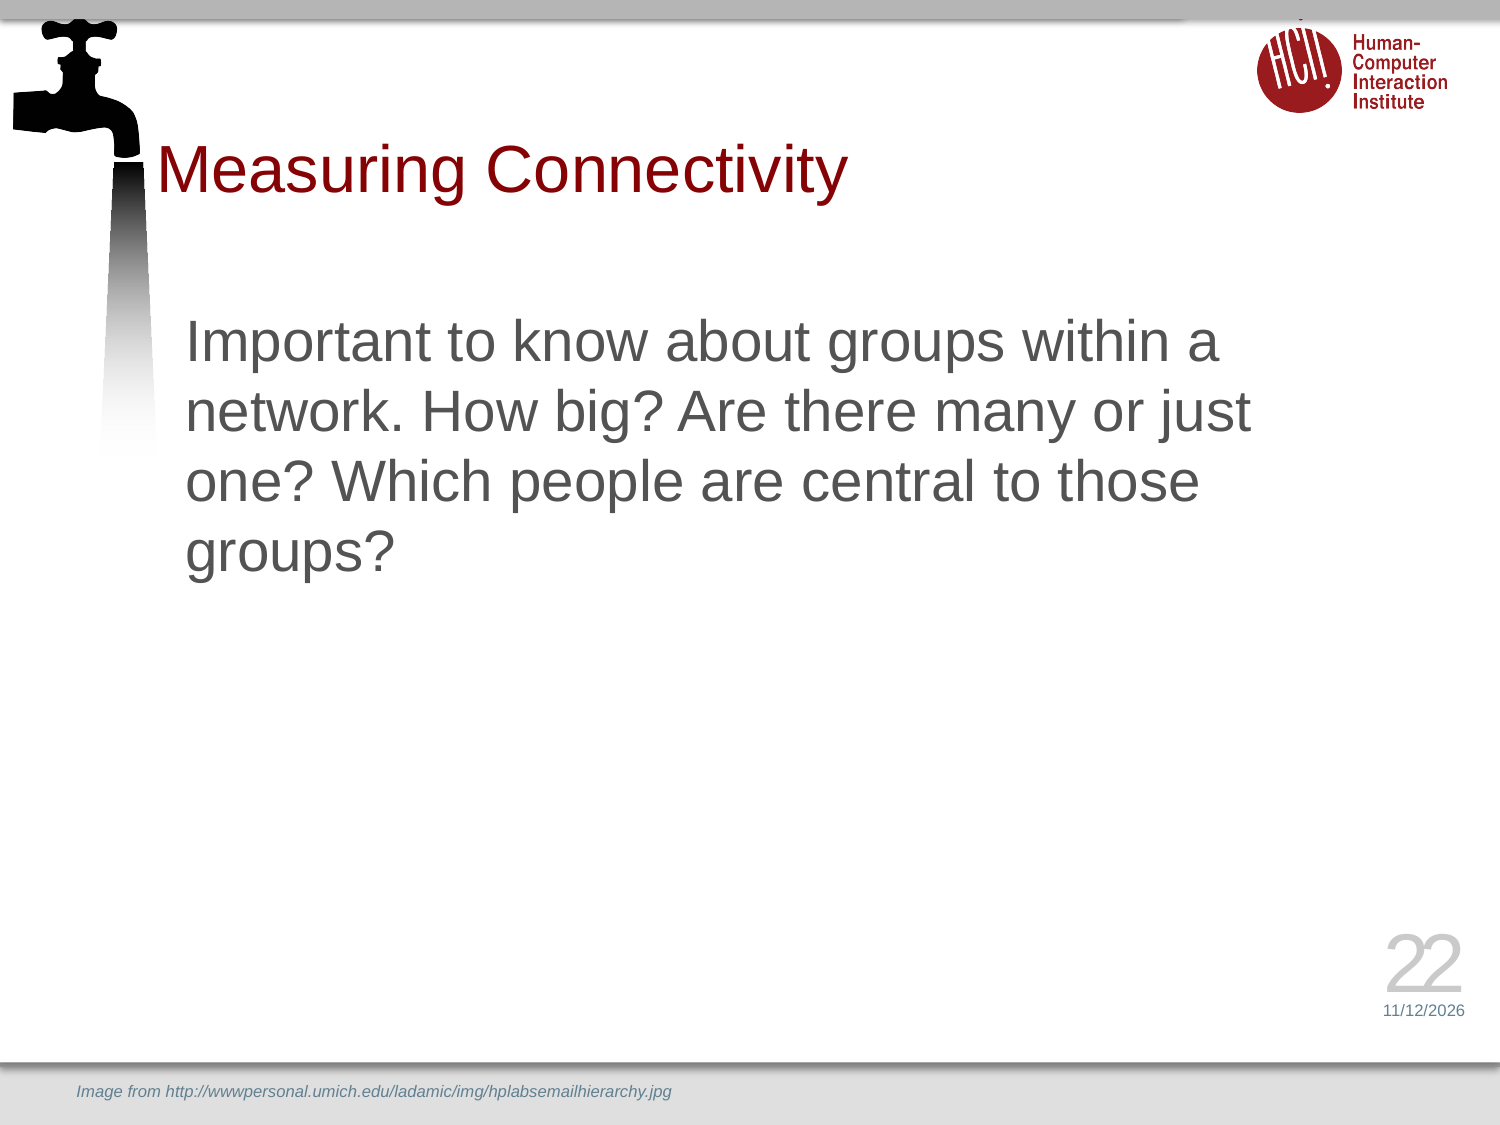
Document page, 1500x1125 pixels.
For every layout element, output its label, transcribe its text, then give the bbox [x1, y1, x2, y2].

list Important to know about groups within a network. How big? Are there many or just one? Which people are central to those groups? [185, 303, 1342, 1022]
slide_number 22 [1369, 924, 1479, 1009]
title Measuring Connectivity [156, 50, 1187, 214]
picture [13, 20, 140, 158]
footer Image from http://wwwpersonal.umich.edu/ladamic/img/hplabsemailhierarchy.jpg [76, 1080, 1342, 1110]
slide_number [1369, 1009, 1479, 1020]
picture [1257, 20, 1447, 113]
